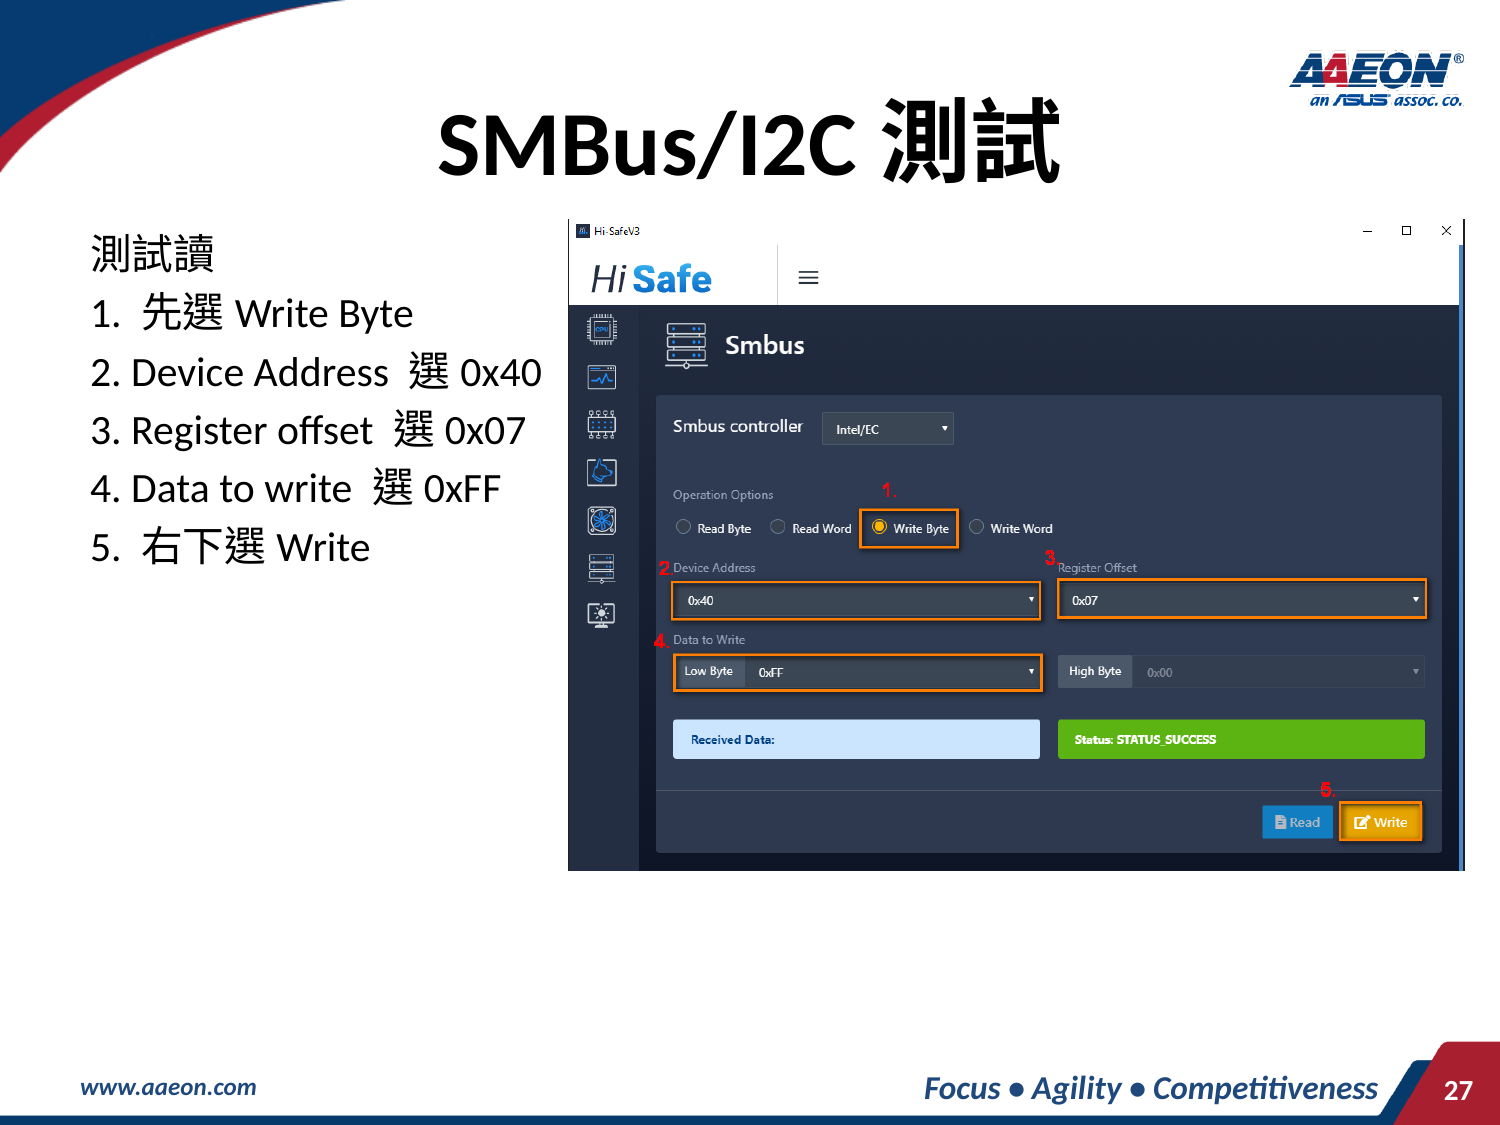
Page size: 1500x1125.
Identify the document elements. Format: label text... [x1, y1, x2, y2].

list 測試讀 1. 先選Write Byte 2. Device Address 選0x40 3. Register offset 選0x07 4. Data to write 選0xFF 5. 右下選Write [75, 233, 1425, 1005]
slide_number 27 [1423, 1058, 1495, 1119]
footer Focus • Agility • Competitiveness [879, 1058, 1424, 1114]
title SMBus/I2C測試 [75, 45, 1425, 233]
picture [0, 0, 1500, 1125]
